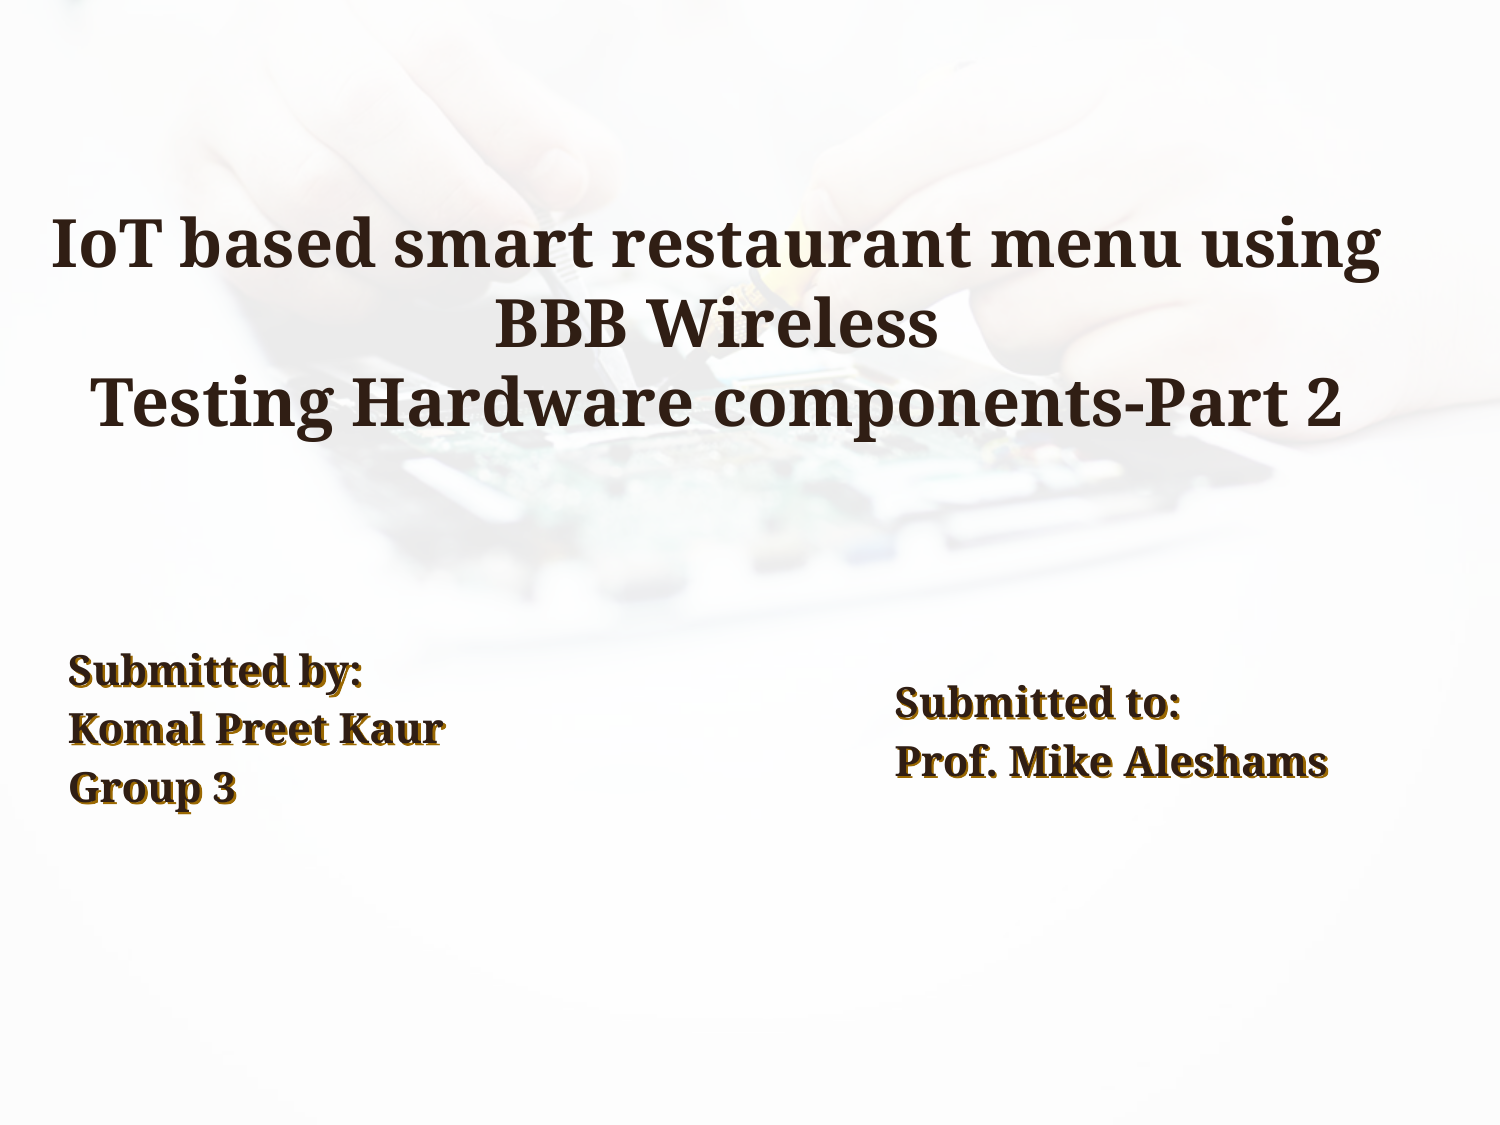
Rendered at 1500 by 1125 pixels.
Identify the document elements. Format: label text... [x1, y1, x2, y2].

title IoT based smart restaurant menu using BBB Wireless Testing Hardware components-Part 2 [0, 54, 1453, 587]
text_box Submitted to: Prof. Mike Aleshams [879, 668, 1388, 882]
text_box Submitted by: Komal Preet Kaur Group 3 [53, 636, 561, 849]
